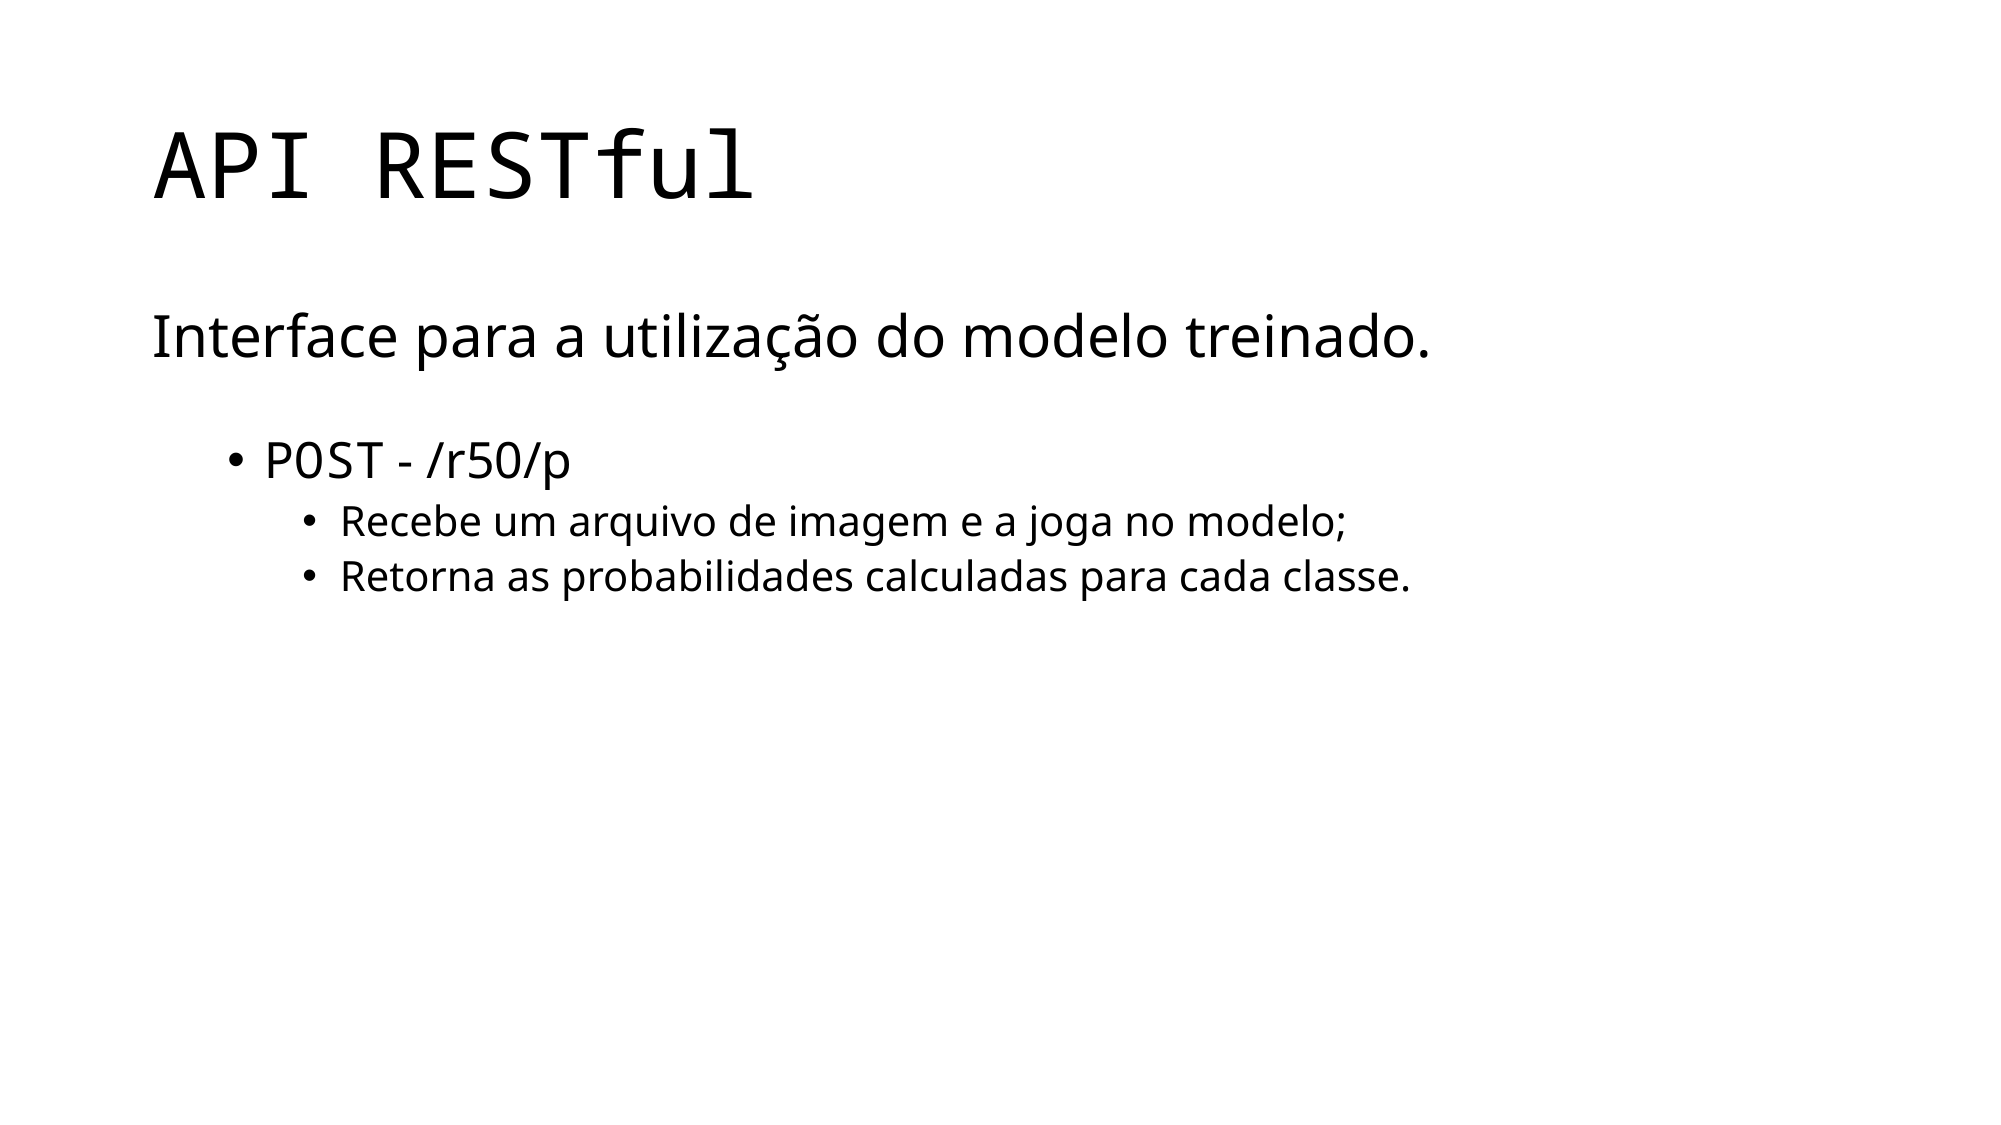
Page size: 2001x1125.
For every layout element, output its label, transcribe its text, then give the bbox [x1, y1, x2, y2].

list Interface para a utilização do modelo treinado. POST - /r50/p Recebe um arquivo de imagem e a joga no modelo; Retorna as probabilidades calculadas para cada classe. [137, 299, 1863, 1014]
title API RESTful [137, 59, 1863, 278]
